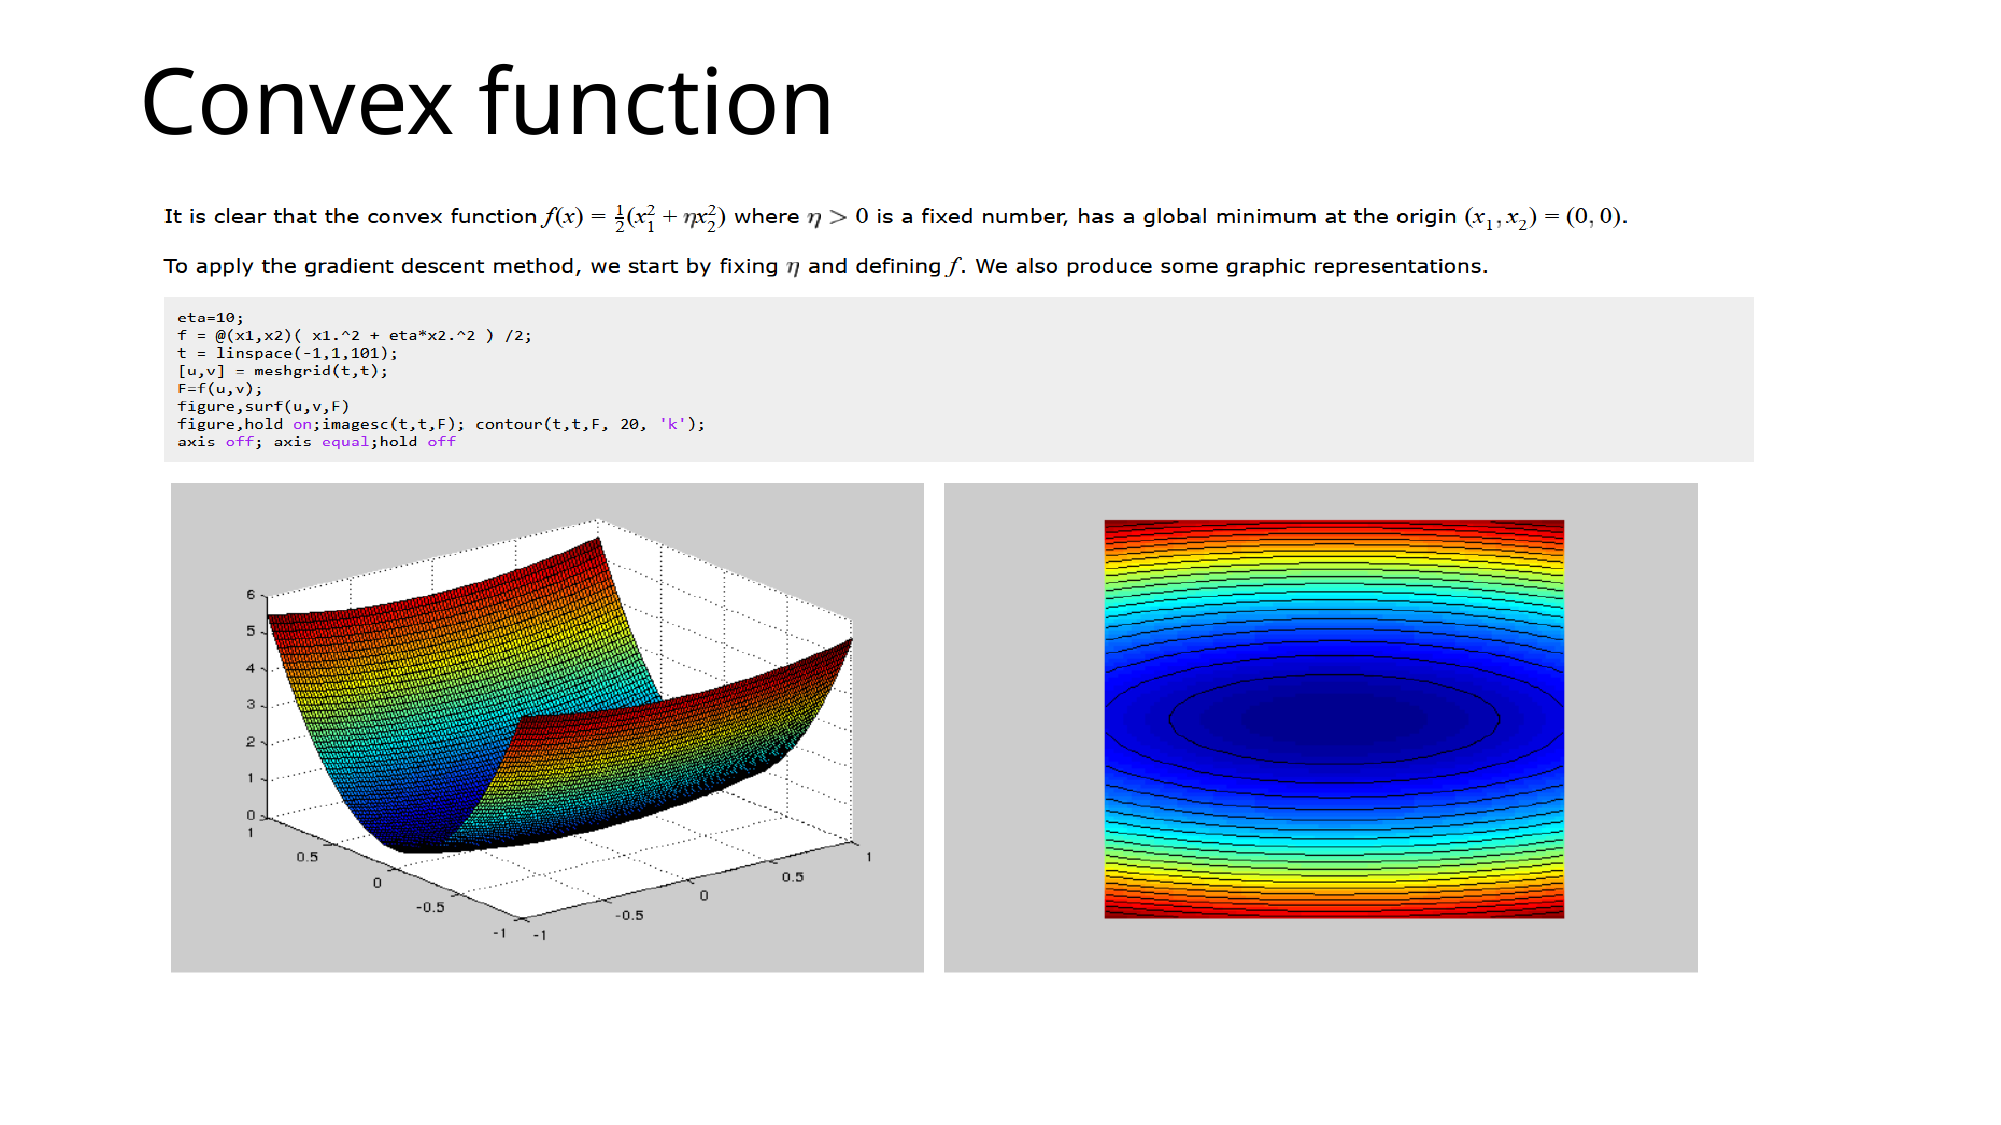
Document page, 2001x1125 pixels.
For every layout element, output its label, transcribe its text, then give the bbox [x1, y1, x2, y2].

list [151, 193, 1754, 1000]
title Convex function [124, 40, 1850, 170]
